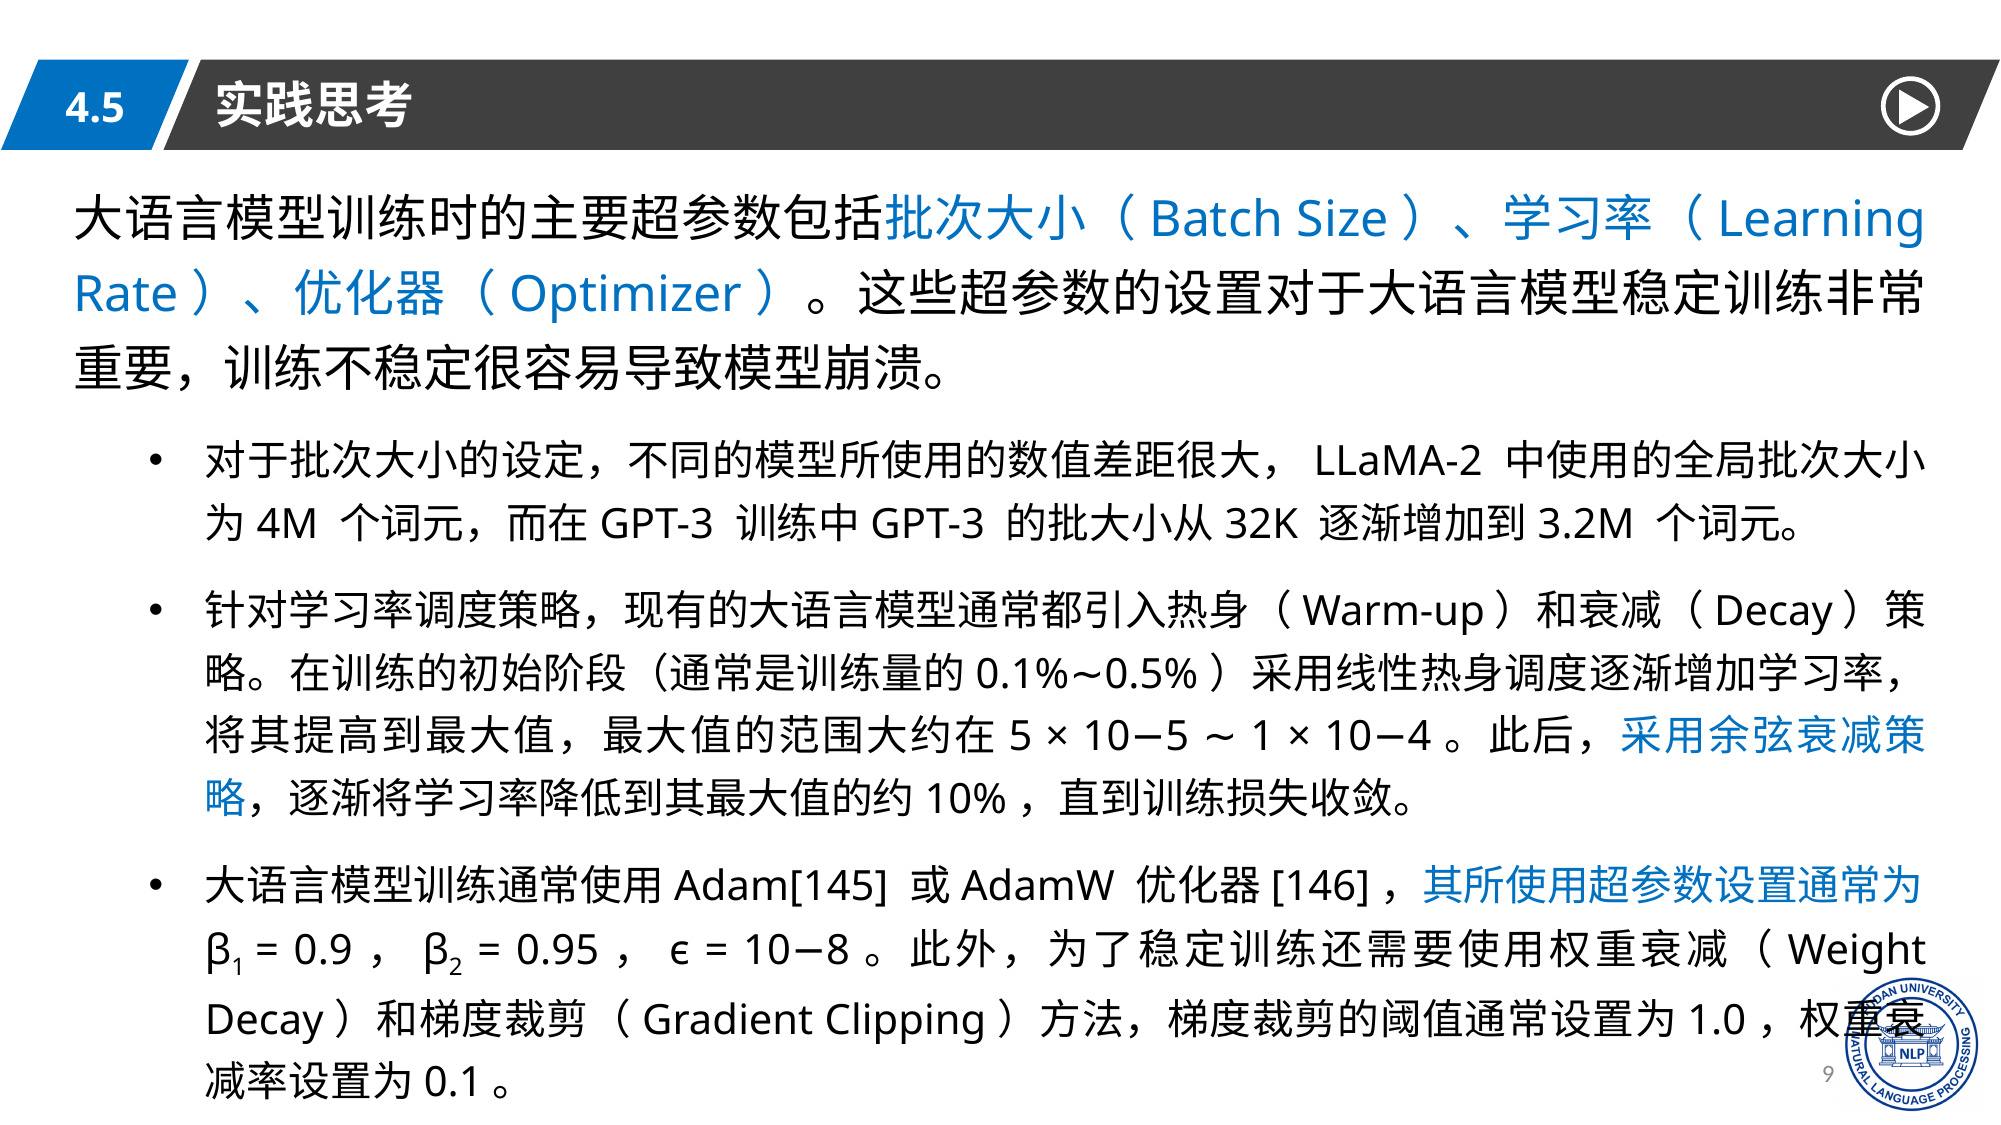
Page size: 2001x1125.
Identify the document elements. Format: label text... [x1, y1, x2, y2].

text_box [1883, 78, 1939, 134]
text_box 大语言模型训练时的主要超参数包括批次大小（Batch Size）、学习率（Learning Rate）、优化器（Optimizer）。这些超参数的设置对于大语言模型稳定训练非常重要，训练不稳定很容易导致模型崩溃。 对于批次大小的设定，不同的模型所使用的数值差距很大，LLaMA-2 中使用的全局批次大小为4M 个词元，而在GPT-3 训练中GPT-3 的批大小从32K 逐渐增加到3.2M 个词元。 针对学习率调度策略，现有的大语言模型通常都引入热身（Warm-up）和衰减（Decay）策略。在训练的初始阶段（通常是训练量的0.1%∼0.5%）采用线性热身调度逐渐增加学习率，将其提高到最大值，最大值的范围大约在5 × 10−5 ∼ 1 × 10−4。此后，采用余弦衰减策略，逐渐将学习率降低到其最大值的约10%，直到训练损失收敛。 大语言模型训练通常使用Adam[145] 或AdamW 优化器[146]，其所使用超参数设置通常为β1 = 0.9，β2 = 0.95，ϵ = 10−8。此外，为了稳定训练还需要使用权重衰减（Weight Decay）和梯度裁剪（Gradient Clipping）方法，梯度裁剪的阈值通常设置为1.0，权重衰减率设置为0.1。 [58, 164, 1942, 1113]
picture [1834, 972, 1985, 1117]
text_box 4.5 [26, 73, 164, 138]
text_box [32, 59, 189, 120]
text_box 实践思考 [199, 66, 430, 142]
text_box [1, 89, 157, 150]
text_box [163, 59, 2000, 150]
